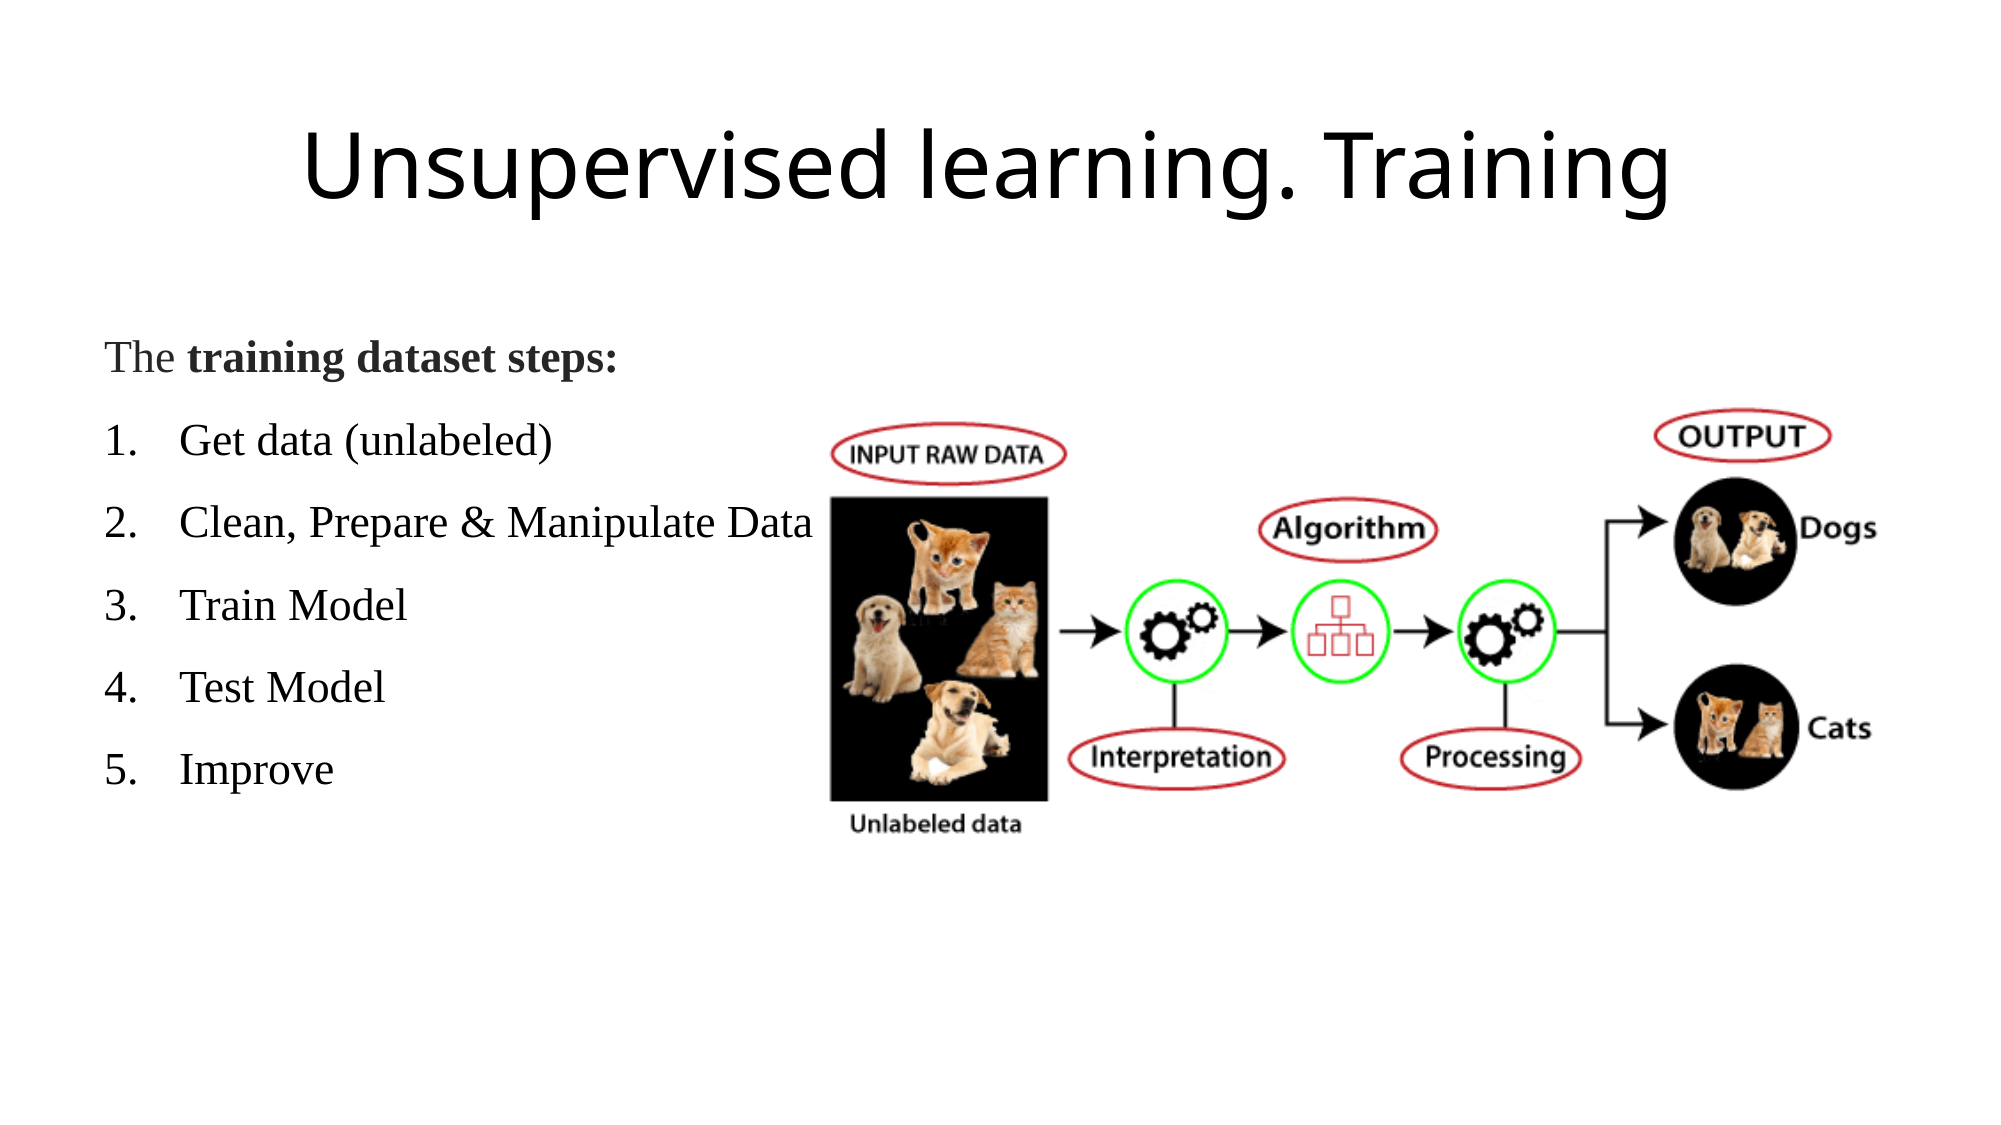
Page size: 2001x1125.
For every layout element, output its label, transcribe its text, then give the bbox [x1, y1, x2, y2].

text_box The training dataset steps: Get data (unlabeled) Clean, Prepare & Manipulate Data Train Model Test Model Improve [89, 291, 1090, 802]
title Unsupervised learning. Training [137, 59, 1863, 278]
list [807, 399, 1952, 878]
